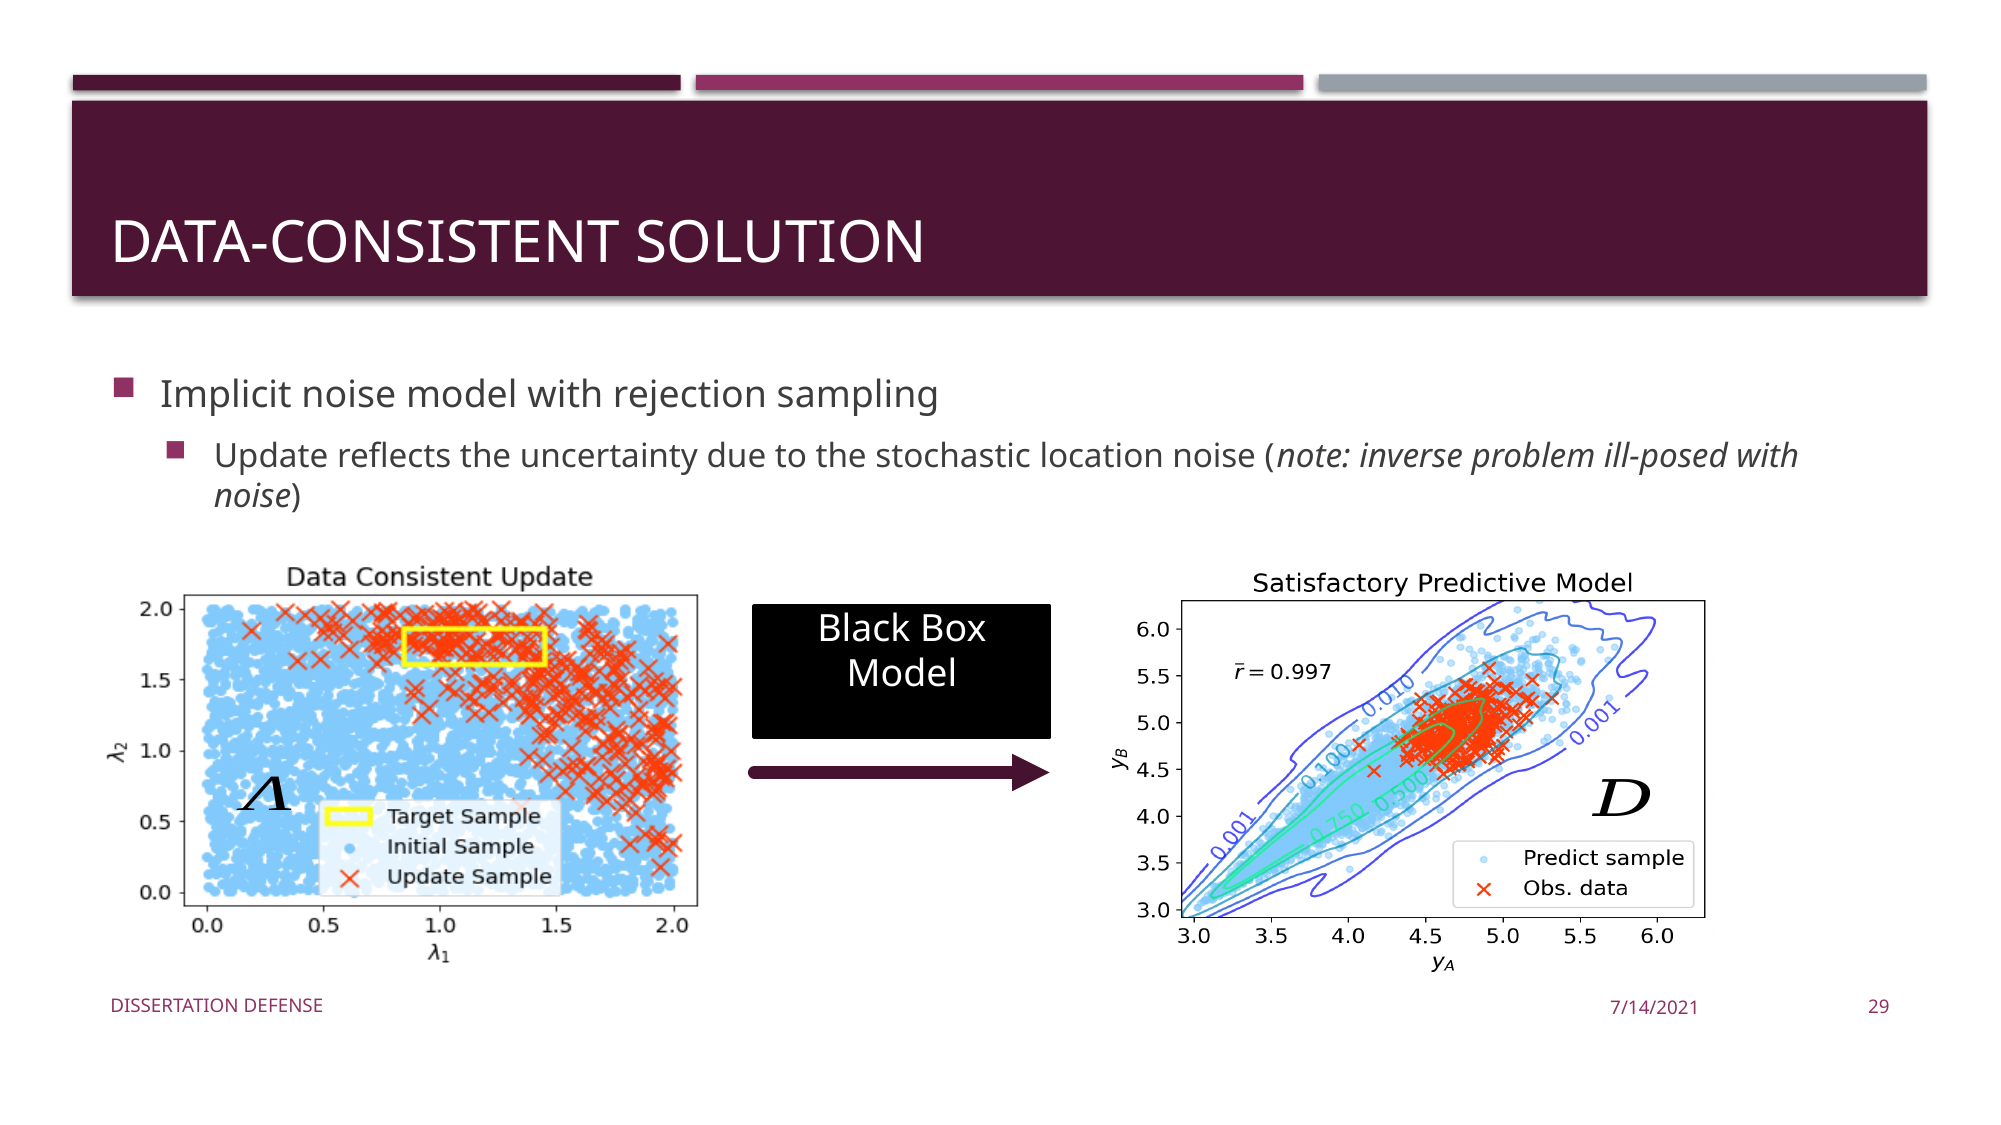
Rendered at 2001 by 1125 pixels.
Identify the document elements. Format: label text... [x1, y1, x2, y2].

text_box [753, 605, 1051, 773]
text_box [1097, 561, 1715, 983]
title Data-consistent solution [95, 115, 1905, 282]
list Implicit noise model with rejection sampling Update reflects the uncertainty due to the stochastic location noise (note: inverse problem ill-posed with noise) [95, 357, 1905, 526]
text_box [94, 555, 707, 977]
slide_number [1247, 991, 1715, 1037]
footer Dissertation Defense [95, 976, 1230, 1037]
slide_number 29 [1732, 977, 1905, 1037]
